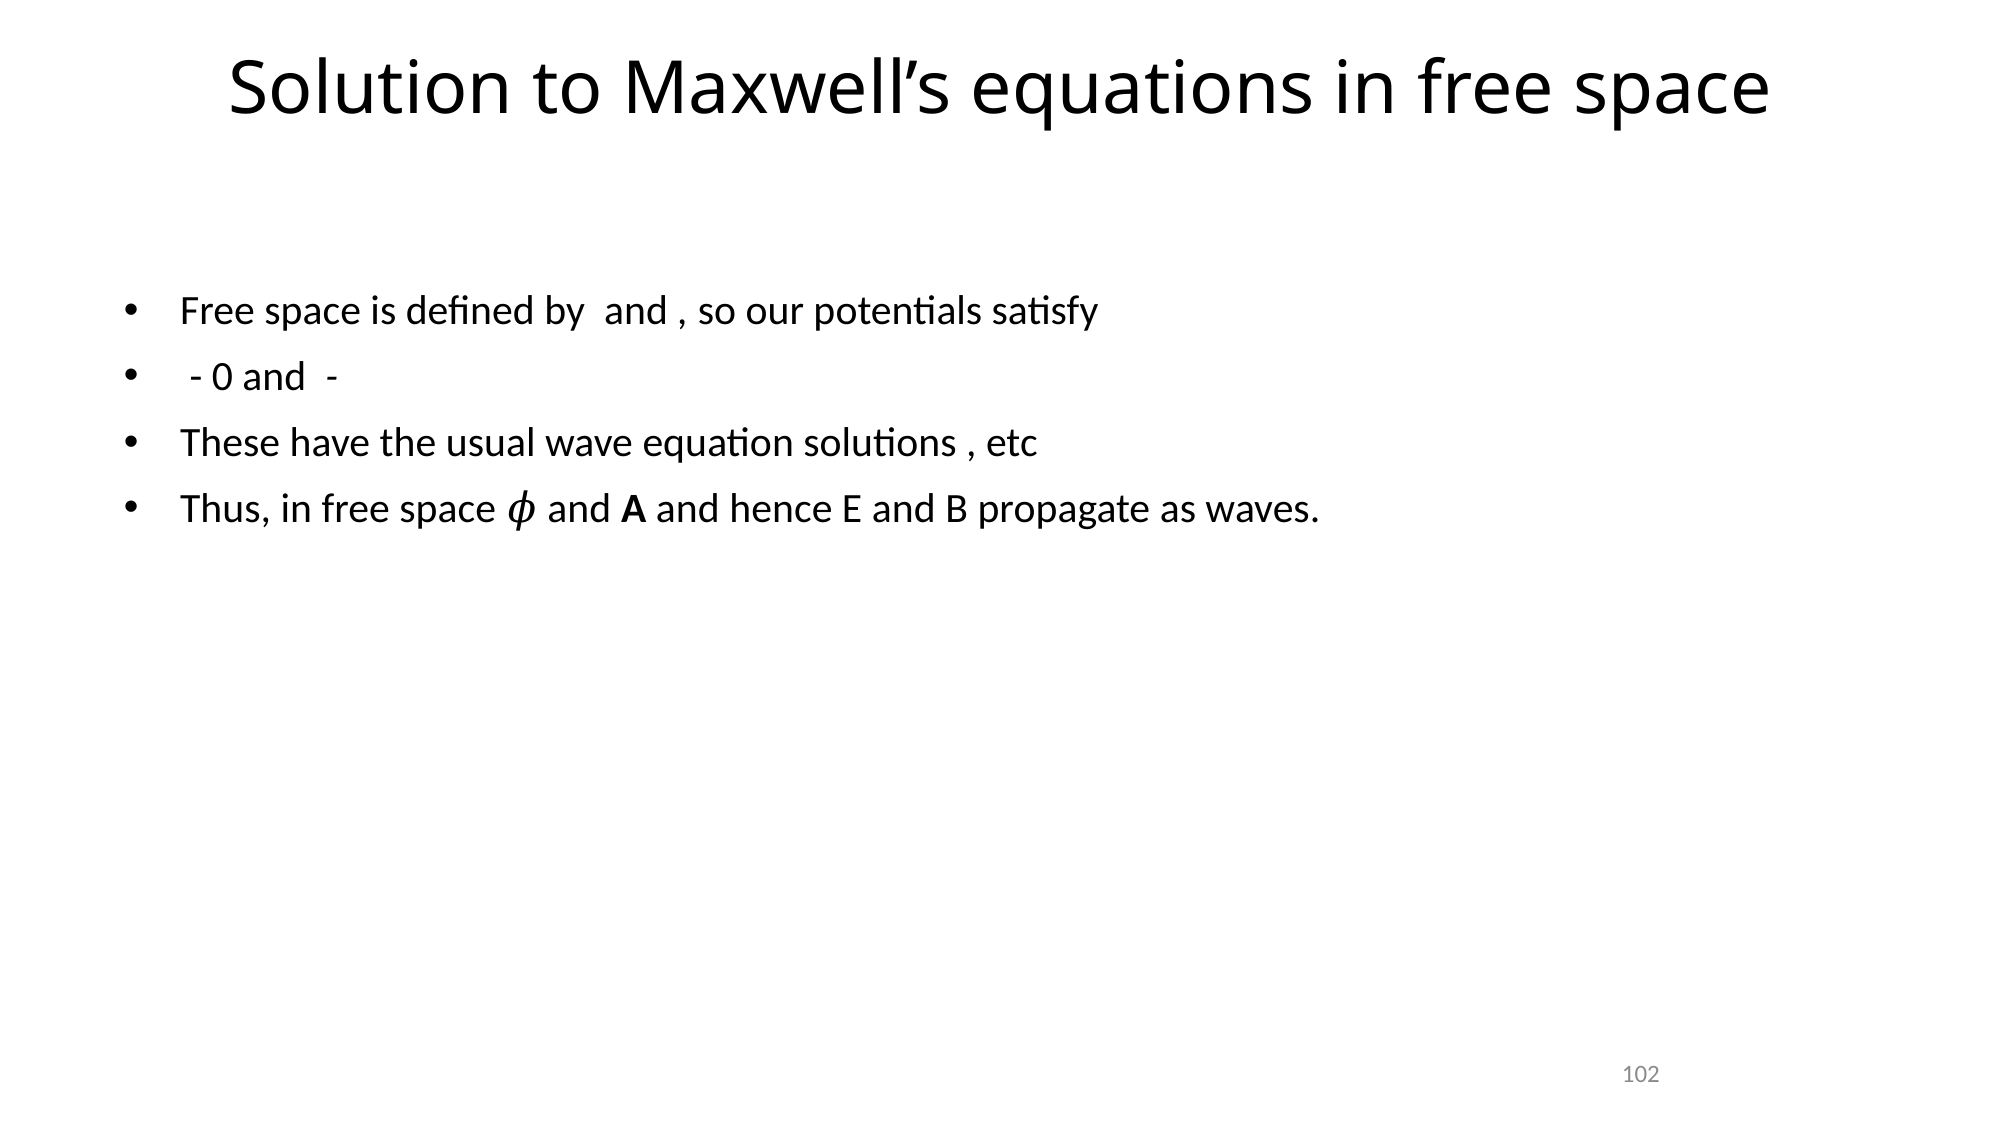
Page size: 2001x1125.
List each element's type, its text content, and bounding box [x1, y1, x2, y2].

title Solution to Maxwell’s equations in free space [43, 18, 1959, 162]
slide_number 102 [1325, 1042, 1675, 1103]
